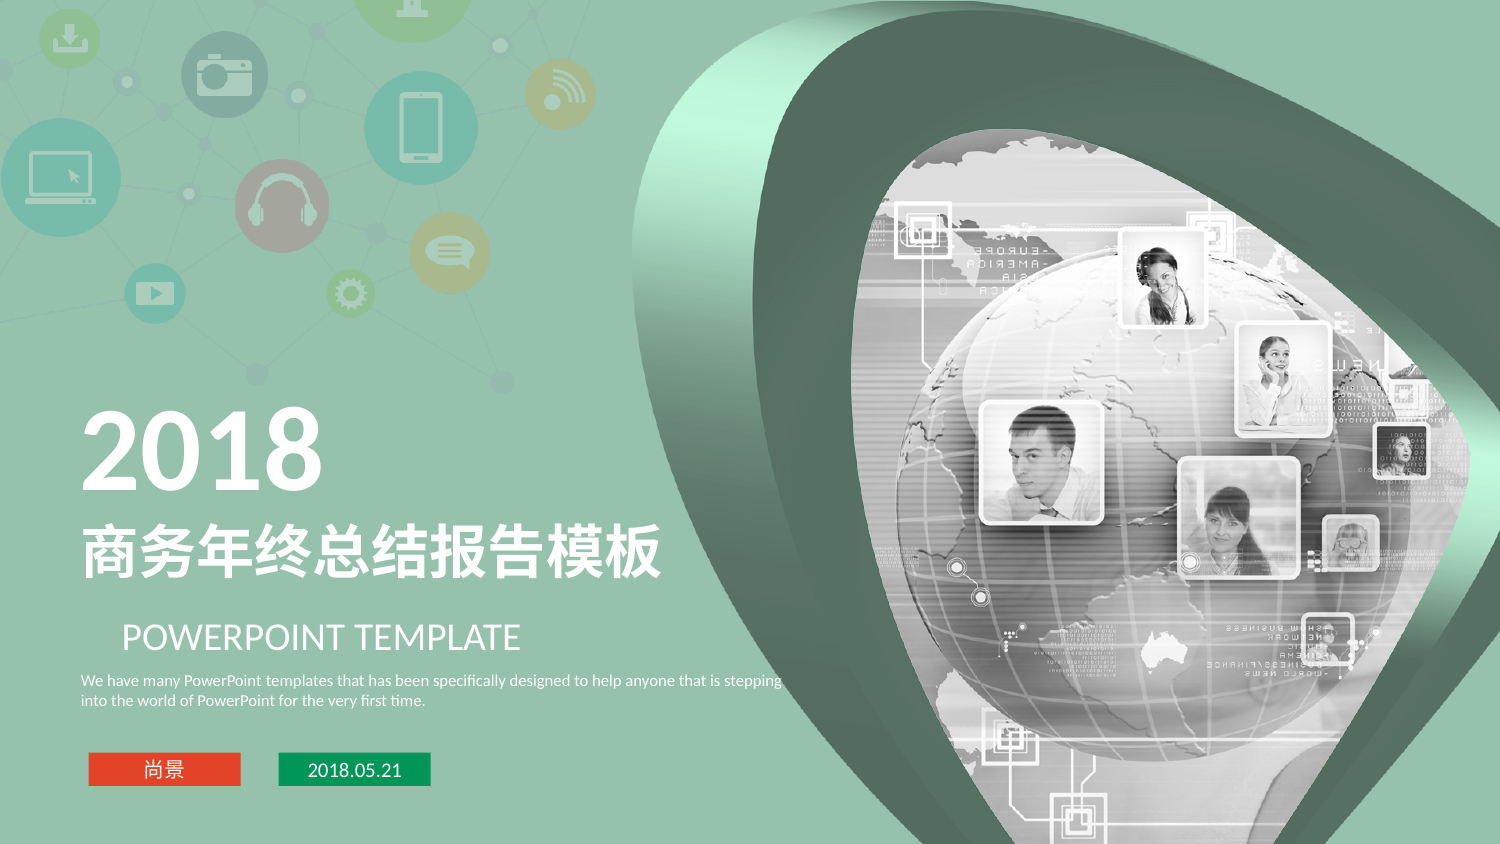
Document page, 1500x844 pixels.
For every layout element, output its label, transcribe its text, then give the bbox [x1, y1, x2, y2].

picture [0, 0, 1500, 844]
text_box We have many PowerPoint templates that has been specifically designed to help anyone that is stepping into the world of PowerPoint for the very first time. [80, 669, 631, 710]
text_box POWERPOINT TEMPLATE [121, 610, 522, 659]
text_box 尚景 [88, 752, 241, 786]
text_box 2018 商务年终总结报告模板 [79, 394, 631, 586]
text_box 2018.05.21 [278, 752, 431, 786]
